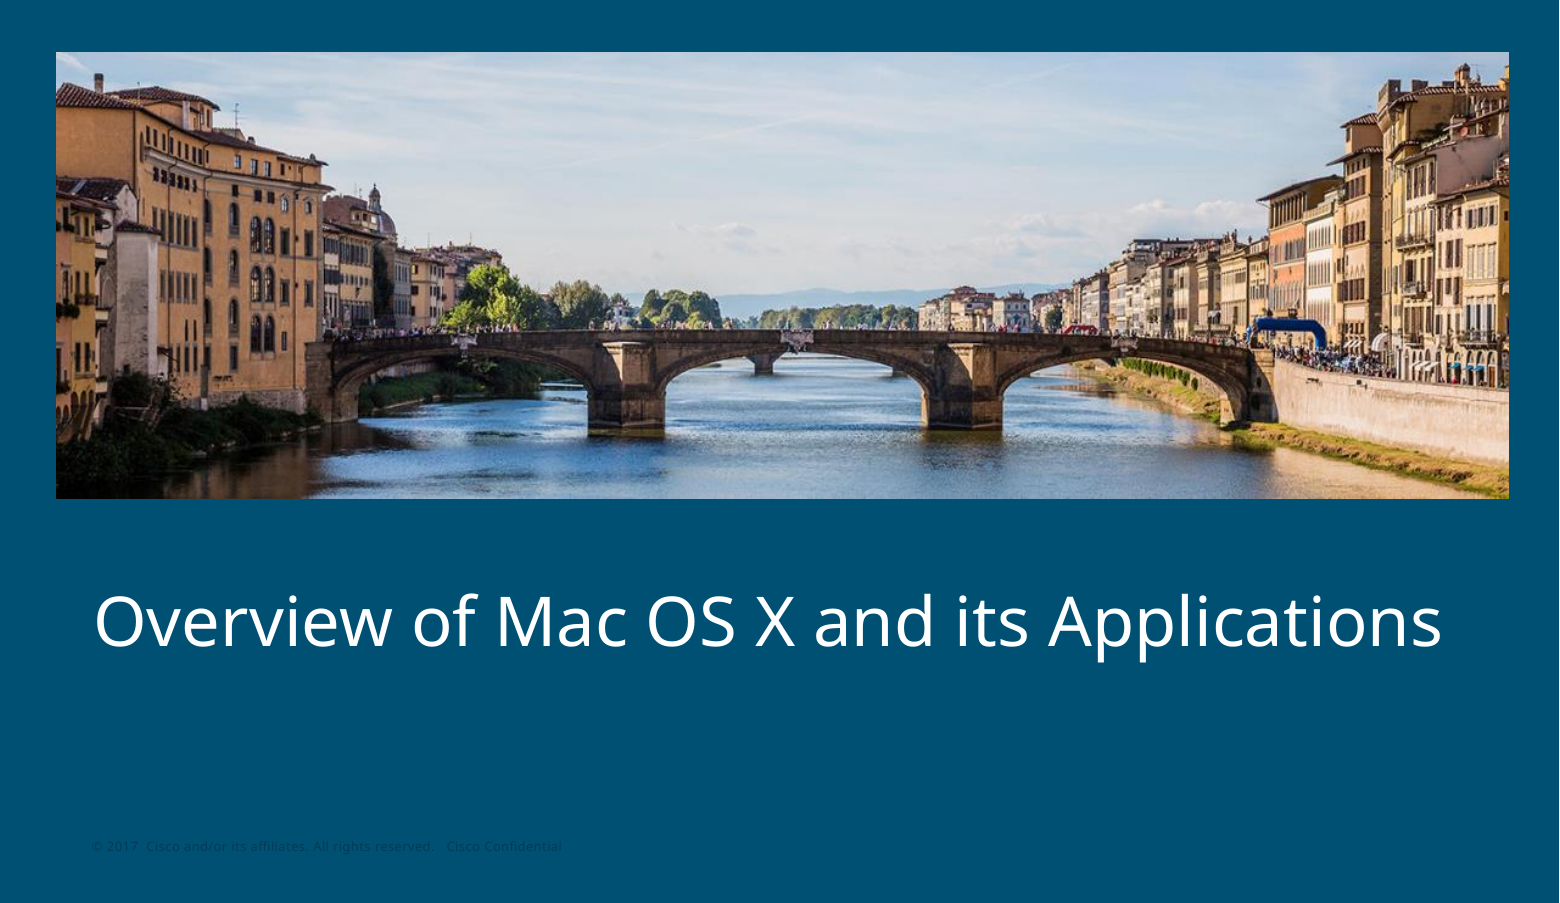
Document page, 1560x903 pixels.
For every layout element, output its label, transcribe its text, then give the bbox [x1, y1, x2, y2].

list Overview of Mac OS X and its Applications [78, 576, 1486, 672]
picture [57, 53, 1508, 498]
